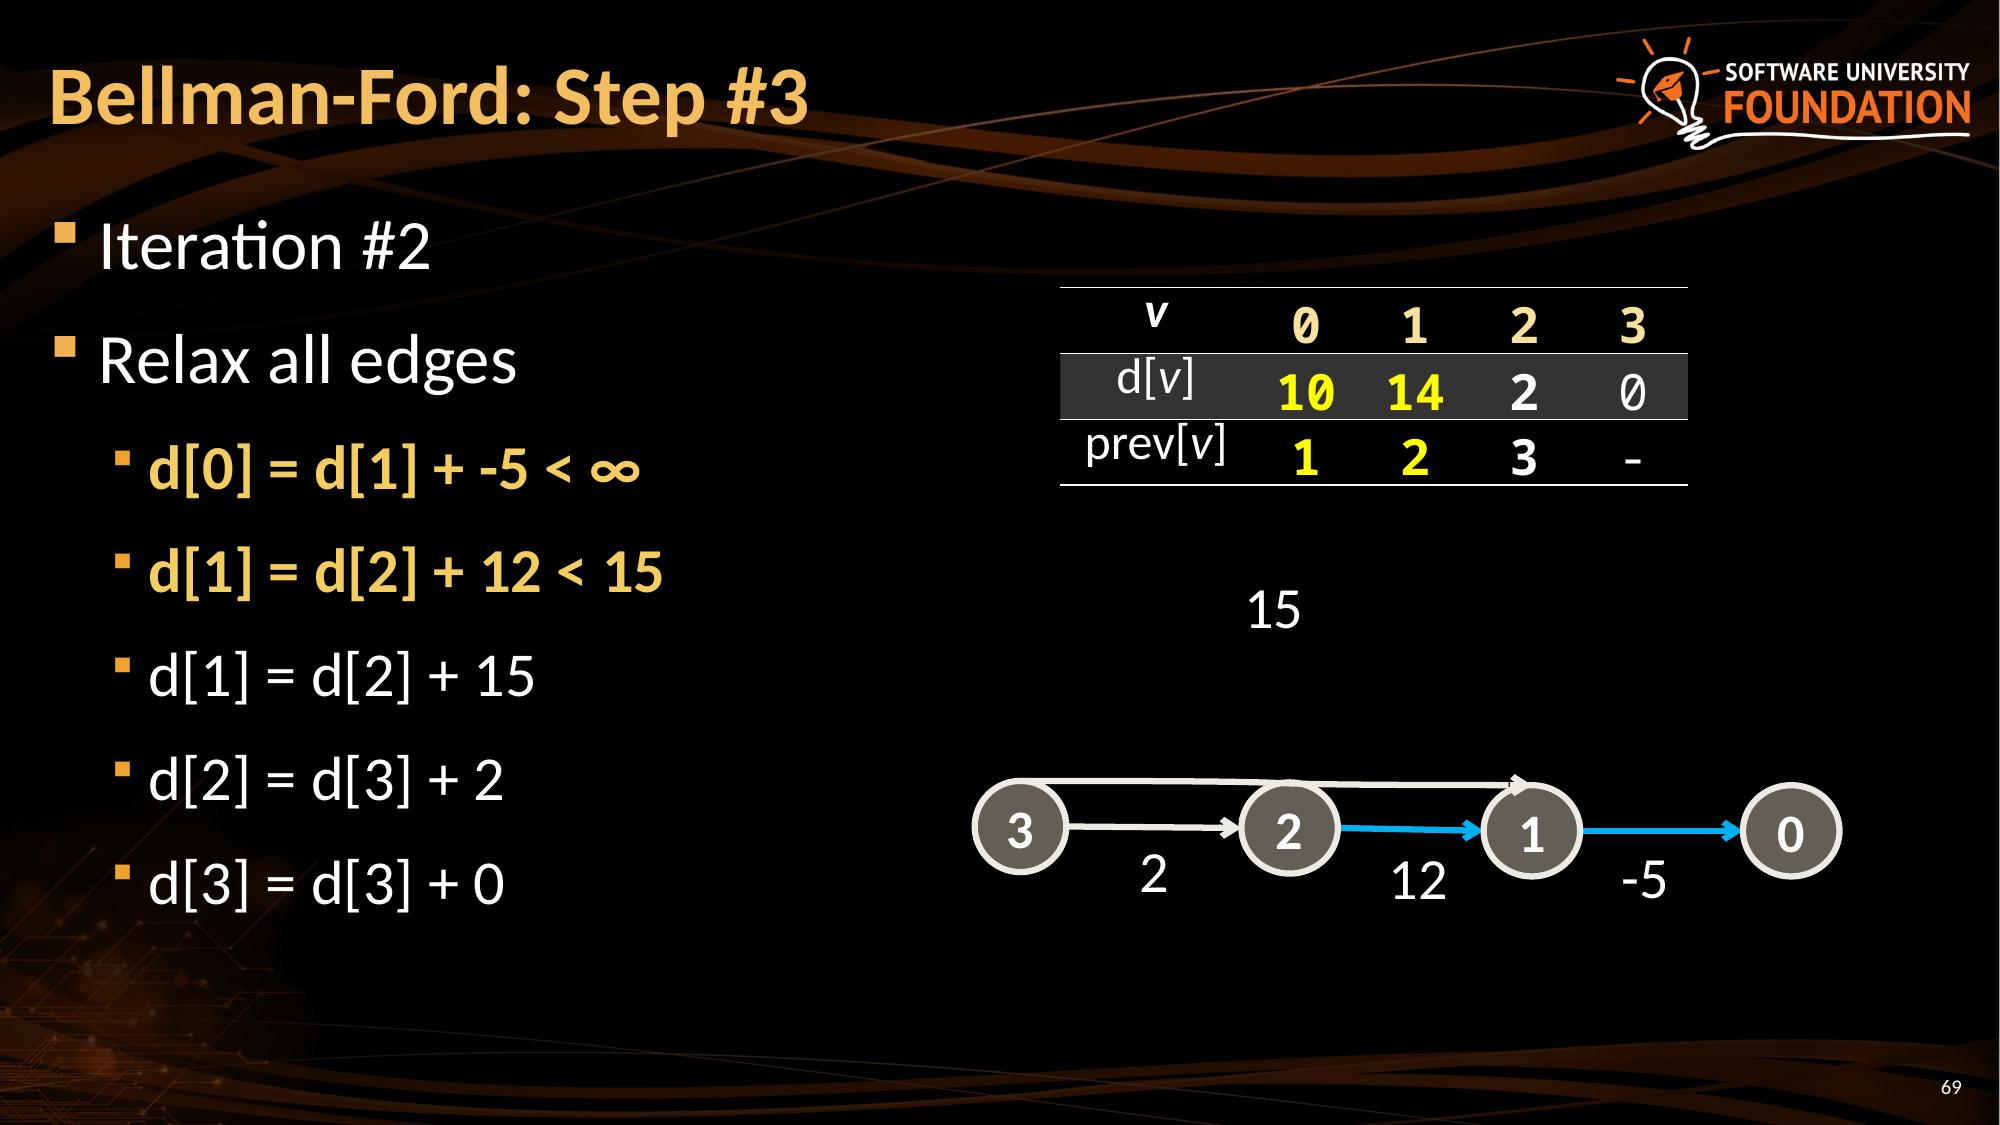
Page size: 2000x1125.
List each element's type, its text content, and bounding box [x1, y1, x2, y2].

table_cell 0 [1579, 354, 1688, 419]
table_cell 14 [1361, 354, 1470, 419]
list Iteration #2 Relax all edges d[0] = d[1] + -5 < ∞ d[1] = d[2] + 12 < 15 d[1] = d[2] + 15 d[2] = d[3] + 2 d[3] = d[3] + 0 [31, 188, 1968, 1103]
picture [0, 0, 2000, 1125]
table_cell 10 [1252, 354, 1361, 419]
table_header 2 [1470, 288, 1579, 353]
table_cell 2 [1361, 420, 1470, 484]
table_header v [1060, 288, 1252, 353]
table_cell d[v] [1060, 354, 1252, 419]
table_header 0 [1252, 288, 1361, 353]
title Bellman-Ford: Step #3 [30, 6, 1602, 189]
table_header 3 [1579, 288, 1688, 353]
table_cell - [1579, 420, 1688, 484]
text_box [974, 562, 1840, 920]
table_cell 2 [1470, 354, 1579, 419]
table_header 1 [1361, 288, 1470, 353]
table_cell prev[v] [1060, 420, 1252, 484]
table_cell 1 [1252, 420, 1361, 484]
table_cell 3 [1470, 420, 1579, 484]
